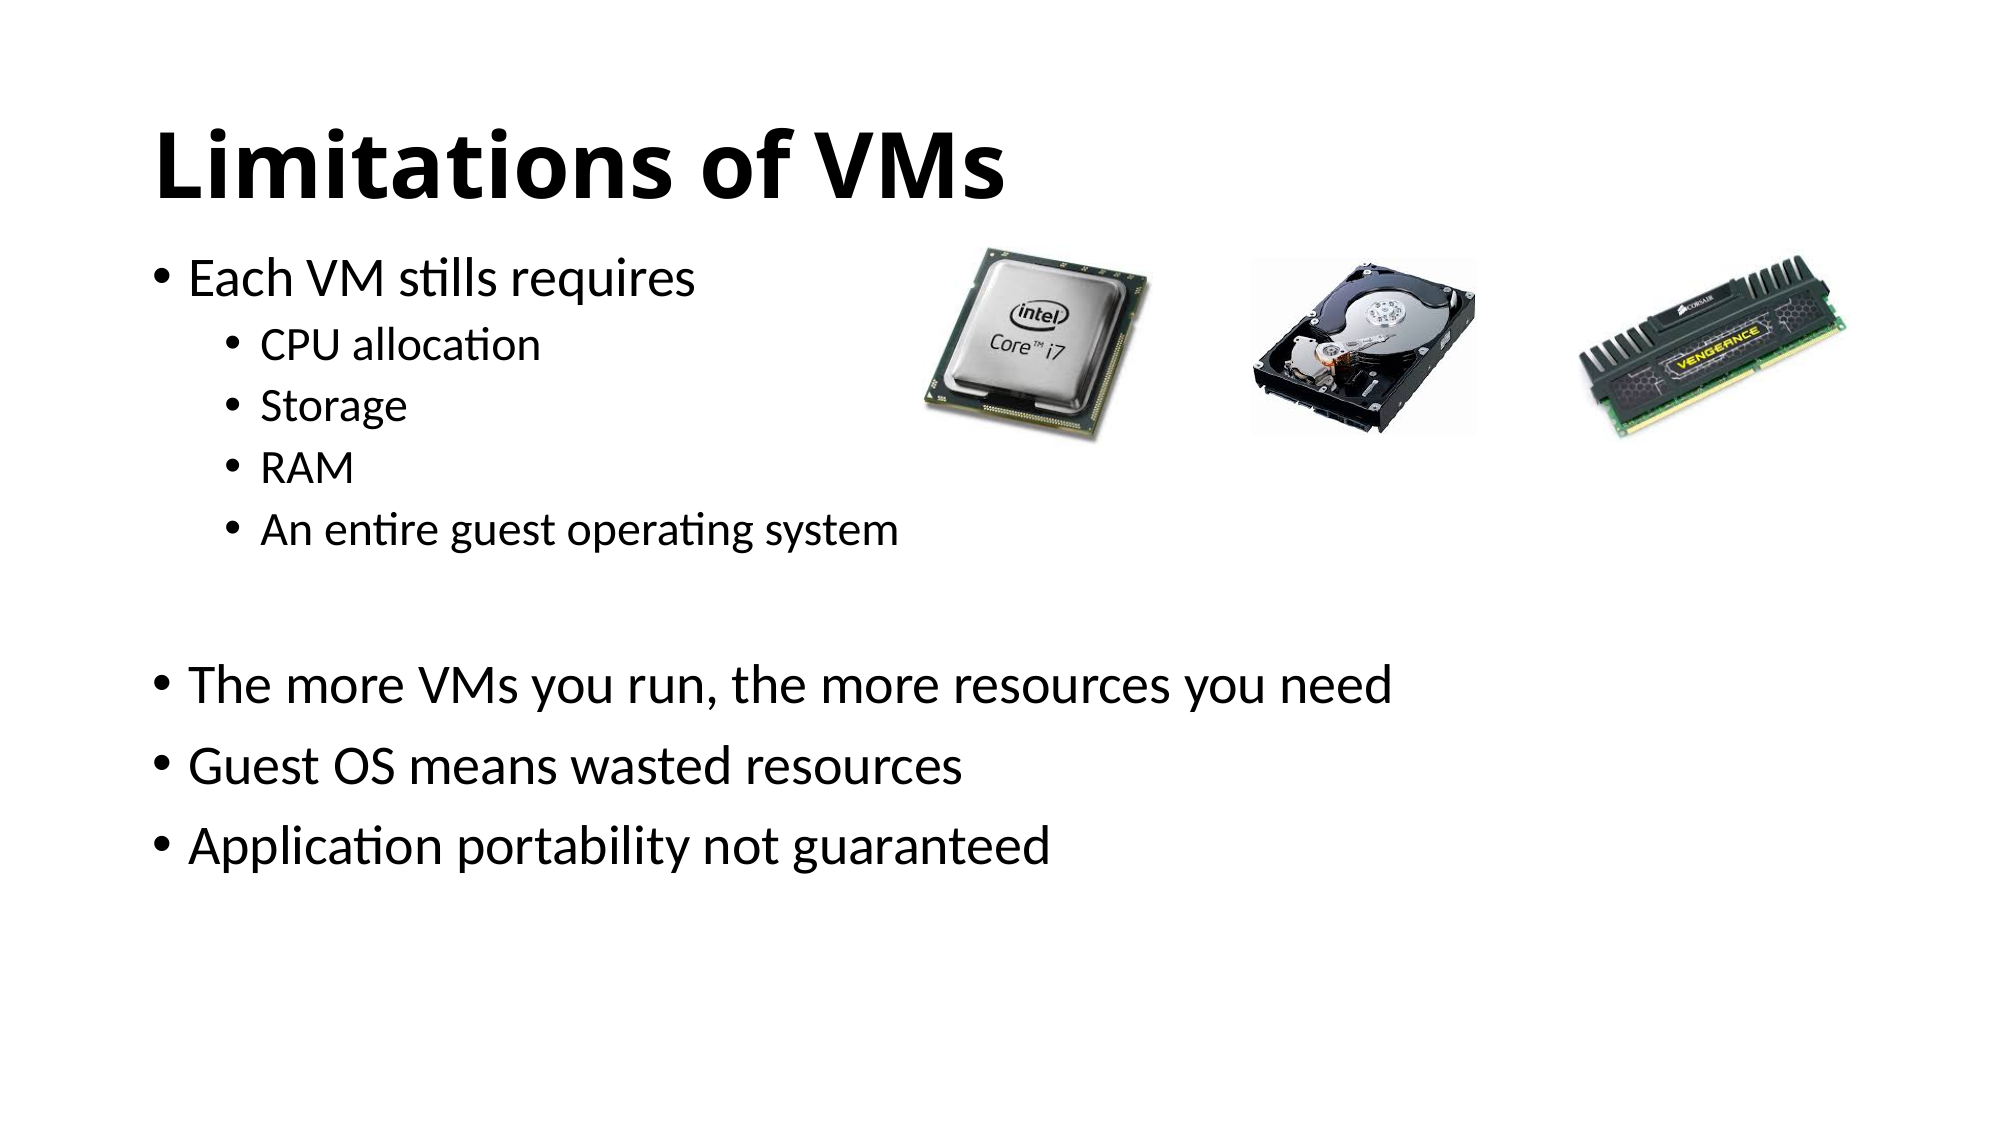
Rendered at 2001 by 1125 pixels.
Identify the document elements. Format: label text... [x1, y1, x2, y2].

picture [1570, 248, 1851, 445]
picture [922, 230, 1155, 463]
list Each VM stills requires CPU allocation Storage RAM An entire guest operating system The more VMs you run, the more resources you need Guest OS means wasted resources Application portability not guaranteed [137, 240, 1418, 931]
picture [1251, 258, 1477, 435]
title Limitations of VMs [137, 59, 1863, 278]
